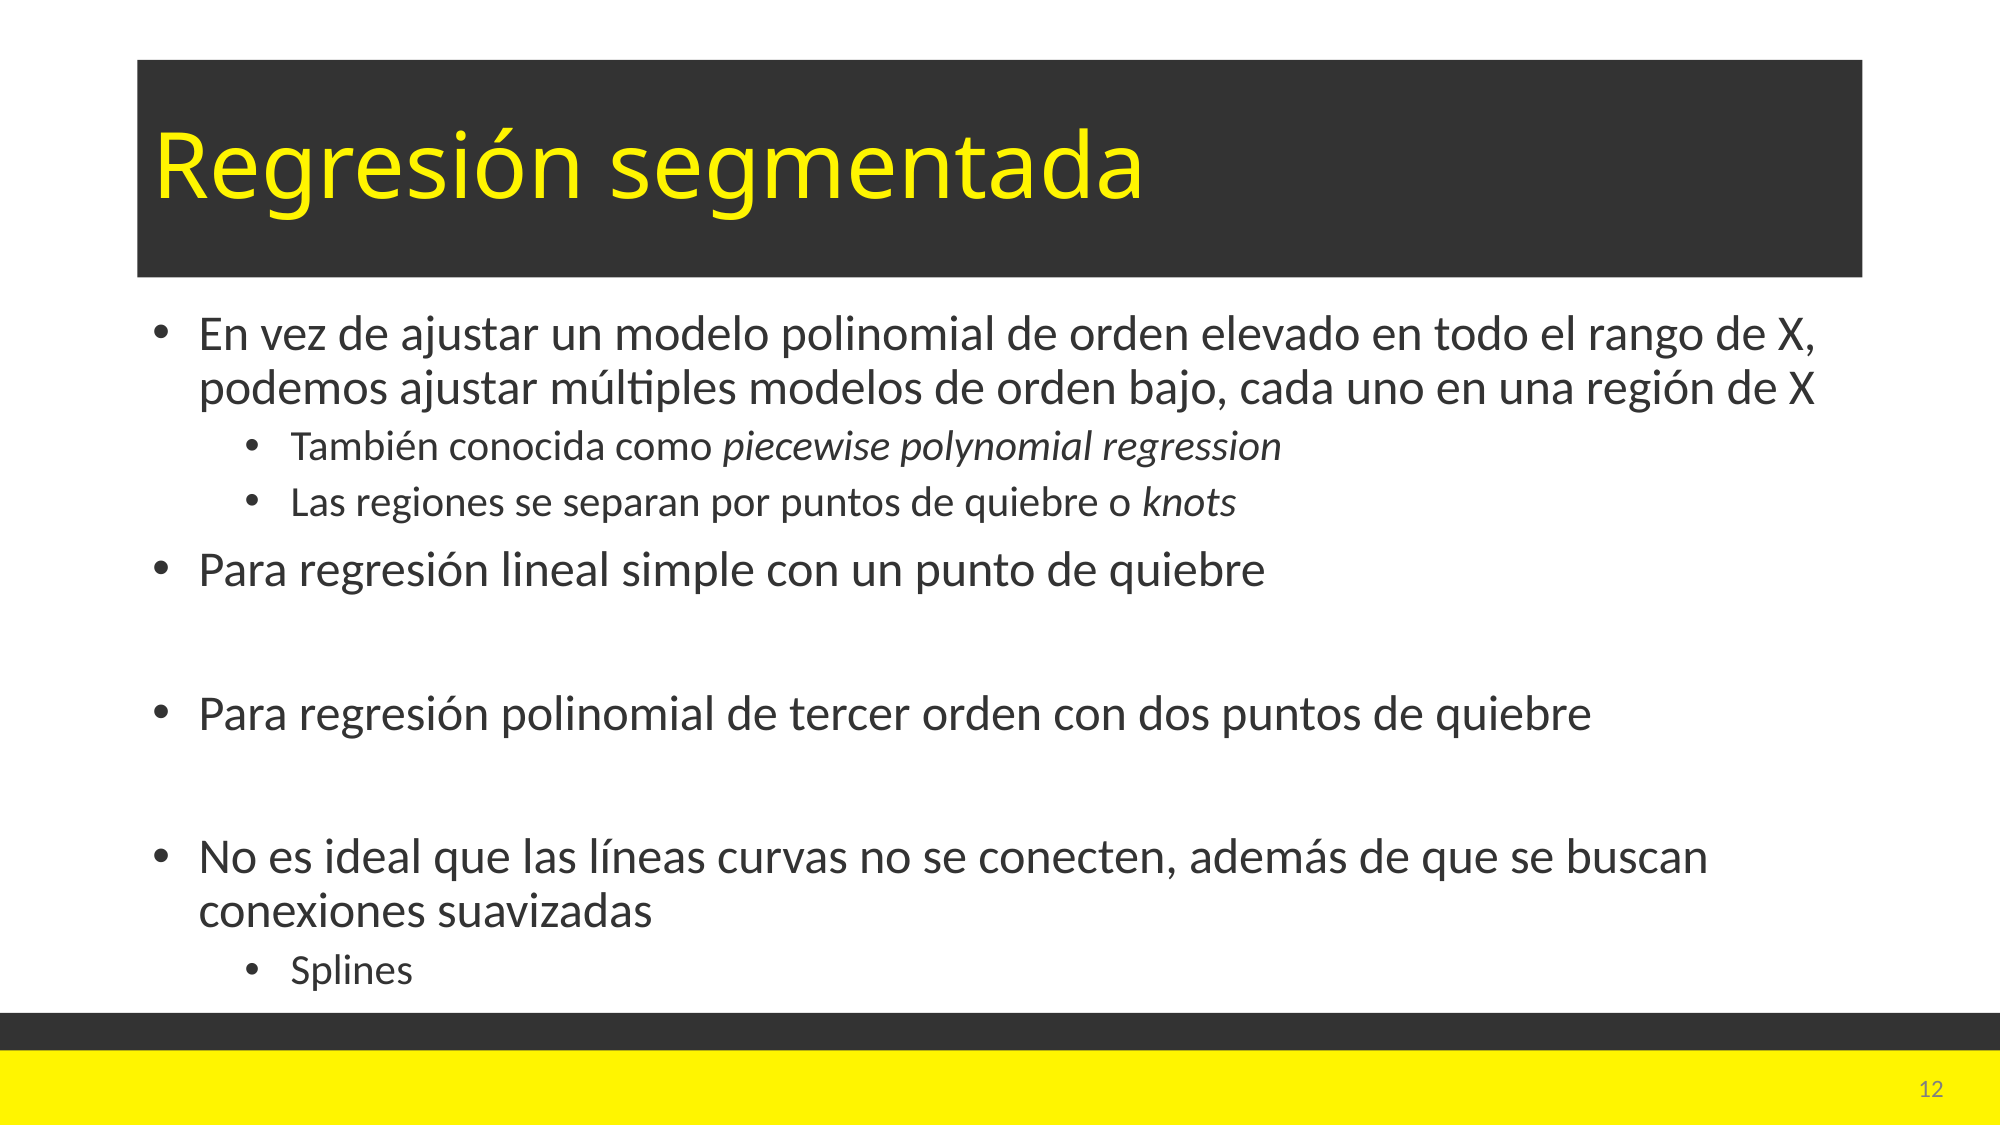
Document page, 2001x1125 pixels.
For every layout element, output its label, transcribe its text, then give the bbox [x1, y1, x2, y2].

title Regresión segmentada [137, 59, 1863, 278]
